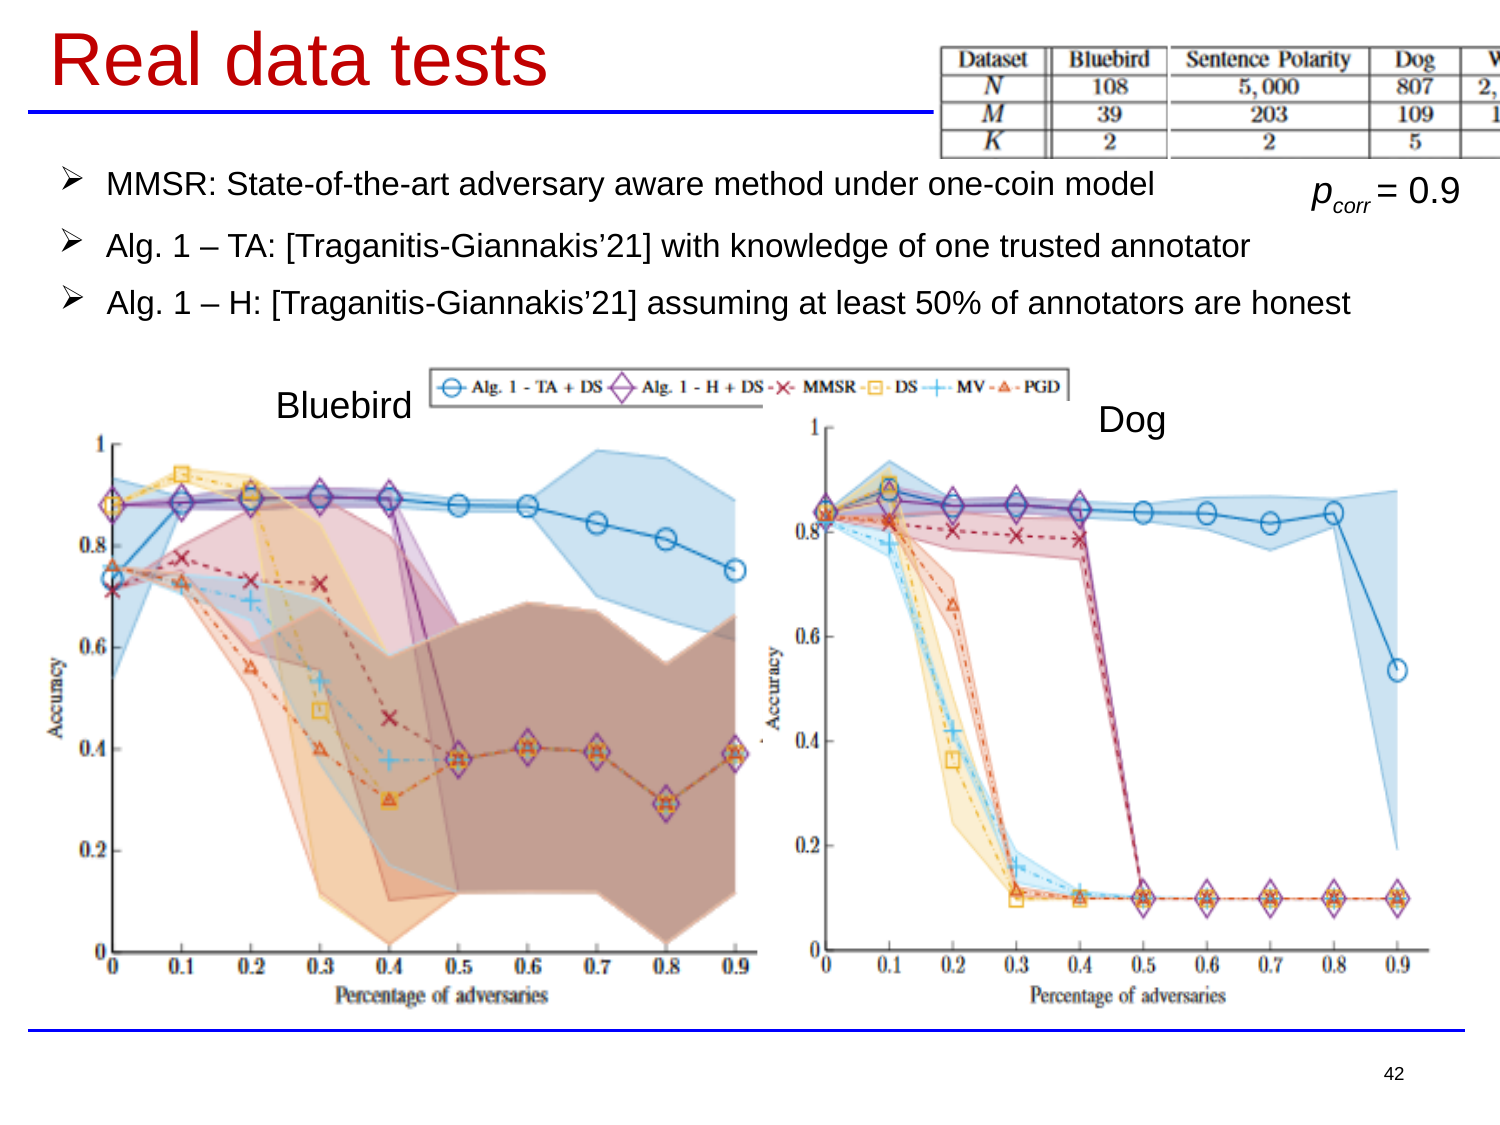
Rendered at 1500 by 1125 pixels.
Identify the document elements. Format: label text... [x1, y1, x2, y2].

slide_number 42 [1069, 1035, 1420, 1111]
title Real data tests [34, 0, 1500, 156]
picture [933, 32, 1500, 159]
picture [425, 364, 1075, 410]
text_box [758, 428, 762, 1004]
text_box Alg. 1 – TA: [Traganitis-Giannakis’21] with knowledge of one trusted annotator [44, 216, 1268, 272]
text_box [762, 387, 1448, 1017]
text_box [33, 372, 758, 1011]
text_box pcorr = 0.9 [1297, 159, 1500, 225]
text_box MMSR: State-of-the-art adversary aware method under one-coin model [44, 155, 1172, 210]
text_box Alg. 1 – H: [Traganitis-Giannakis’21] assuming at least 50% of annotators are honest [45, 274, 1369, 329]
